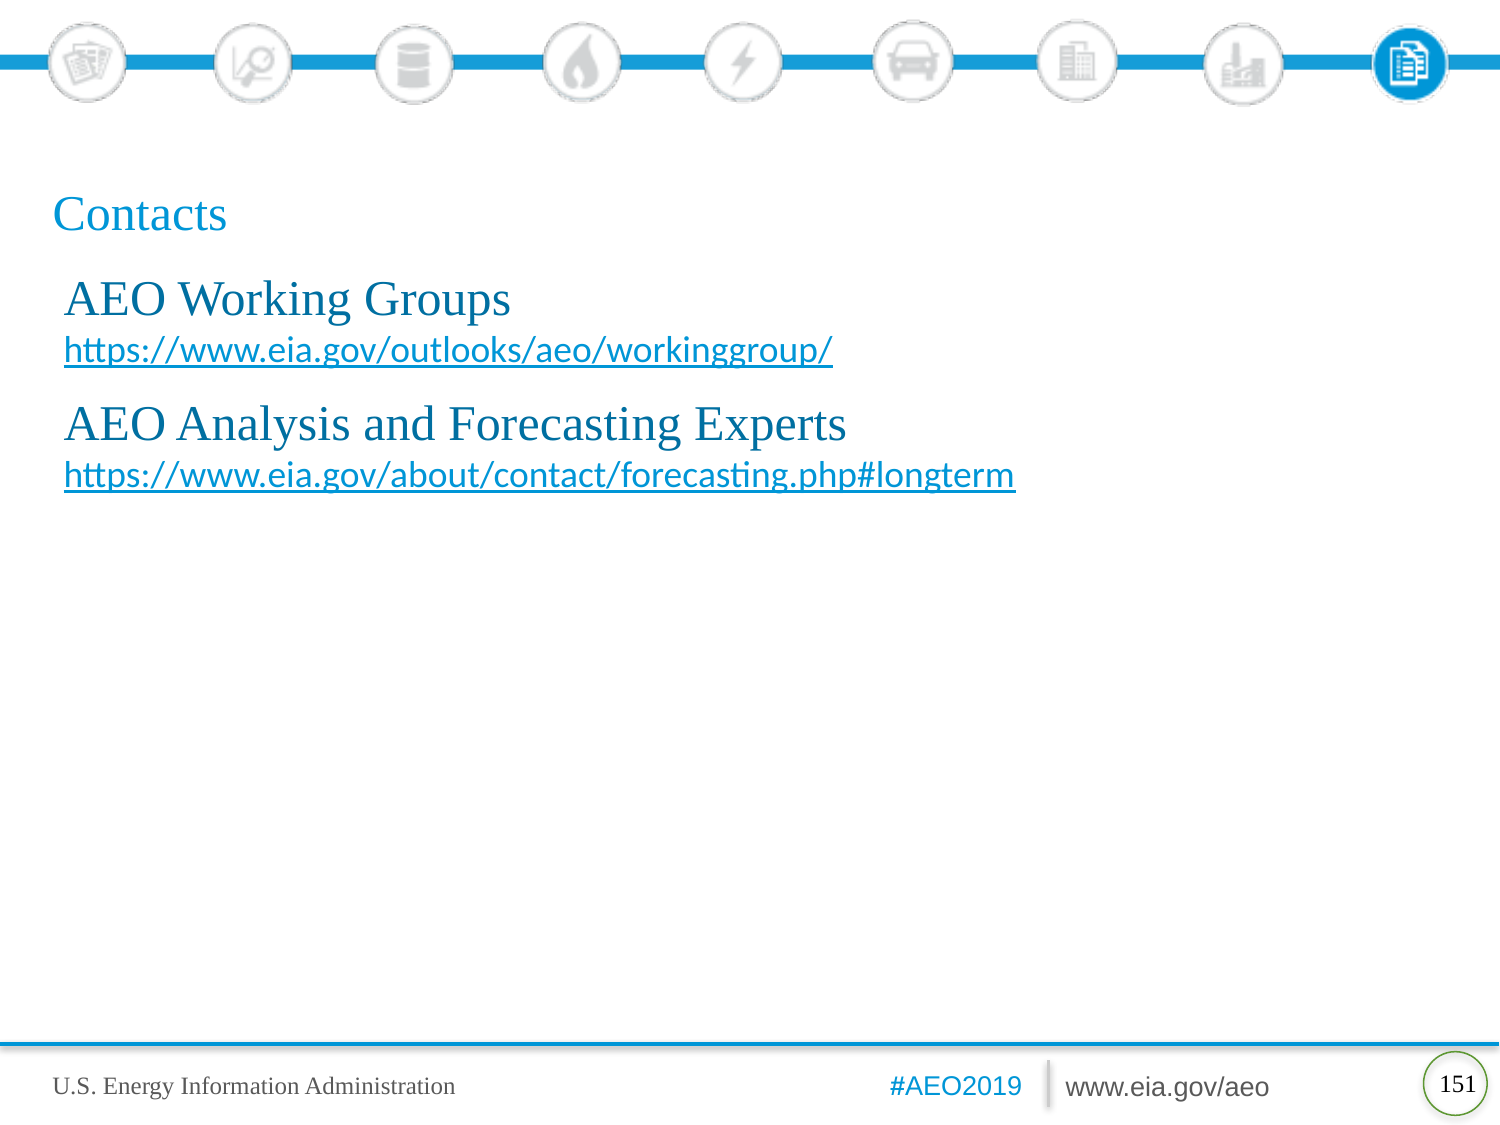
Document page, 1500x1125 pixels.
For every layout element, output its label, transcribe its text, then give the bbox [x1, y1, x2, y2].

text_box AEO Working Groups https://www.eia.gov/outlooks/aeo/workinggroup/ AEO Analysis and Forecasting Experts https://www.eia.gov/about/contact/forecasting.php#longterm [48, 257, 1425, 503]
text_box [46, 9, 1292, 118]
title Contacts [38, 123, 1466, 248]
picture [37, 10, 46, 111]
slide_number 151 [1417, 1052, 1499, 1113]
picture [1357, 12, 1456, 113]
